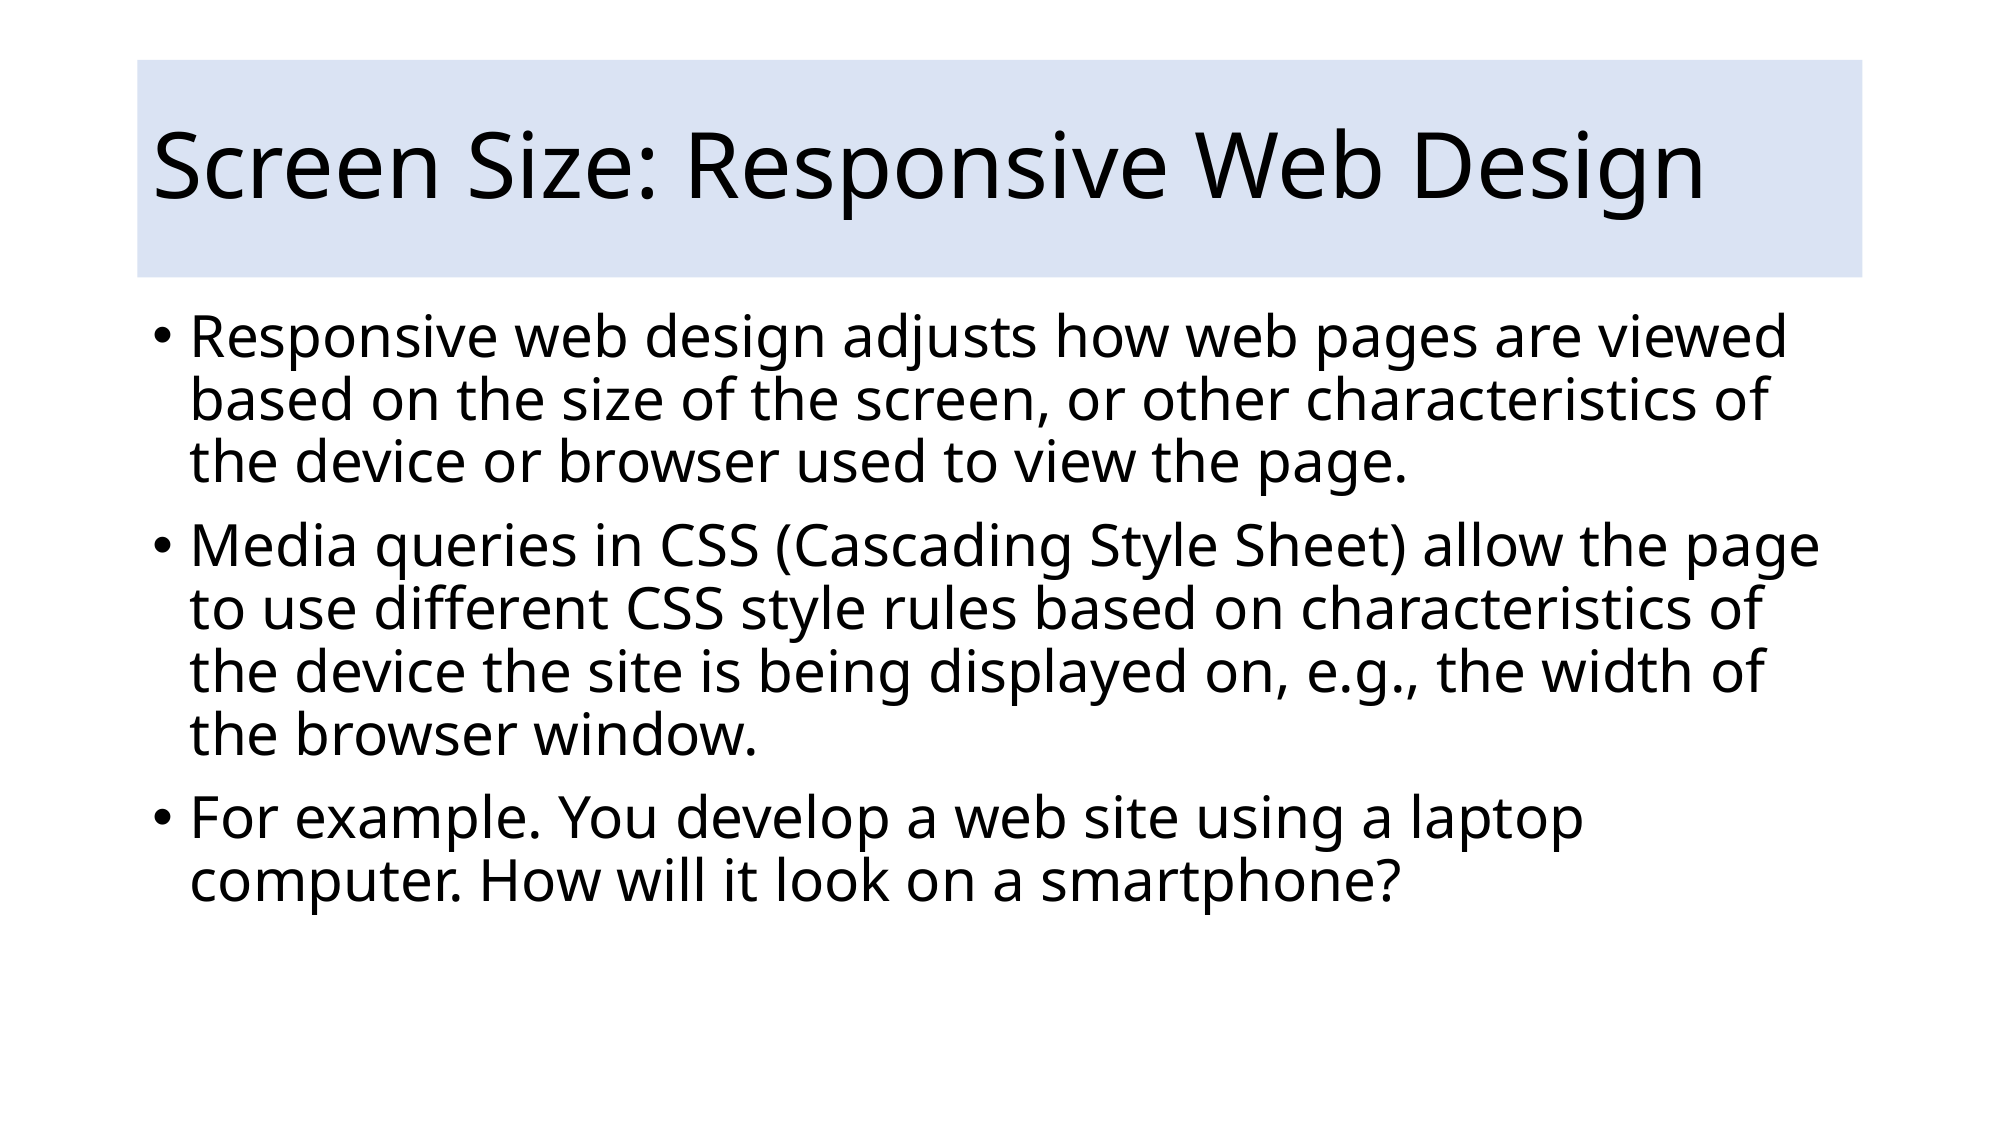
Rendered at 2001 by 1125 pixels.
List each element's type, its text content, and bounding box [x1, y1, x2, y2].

title Screen Size: Responsive Web Design [137, 59, 1863, 278]
list Responsive web design adjusts how web pages are viewed based on the size of the screen, or other characteristics of the device or browser used to view the page. Media queries in CSS (Cascading Style Sheet) allow the page to use different CSS style rules based on characteristics of the device the site is being displayed on, e.g., the width of the browser window. For example. You develop a web site using a laptop computer. How will it look on a smartphone? [137, 299, 1863, 1014]
